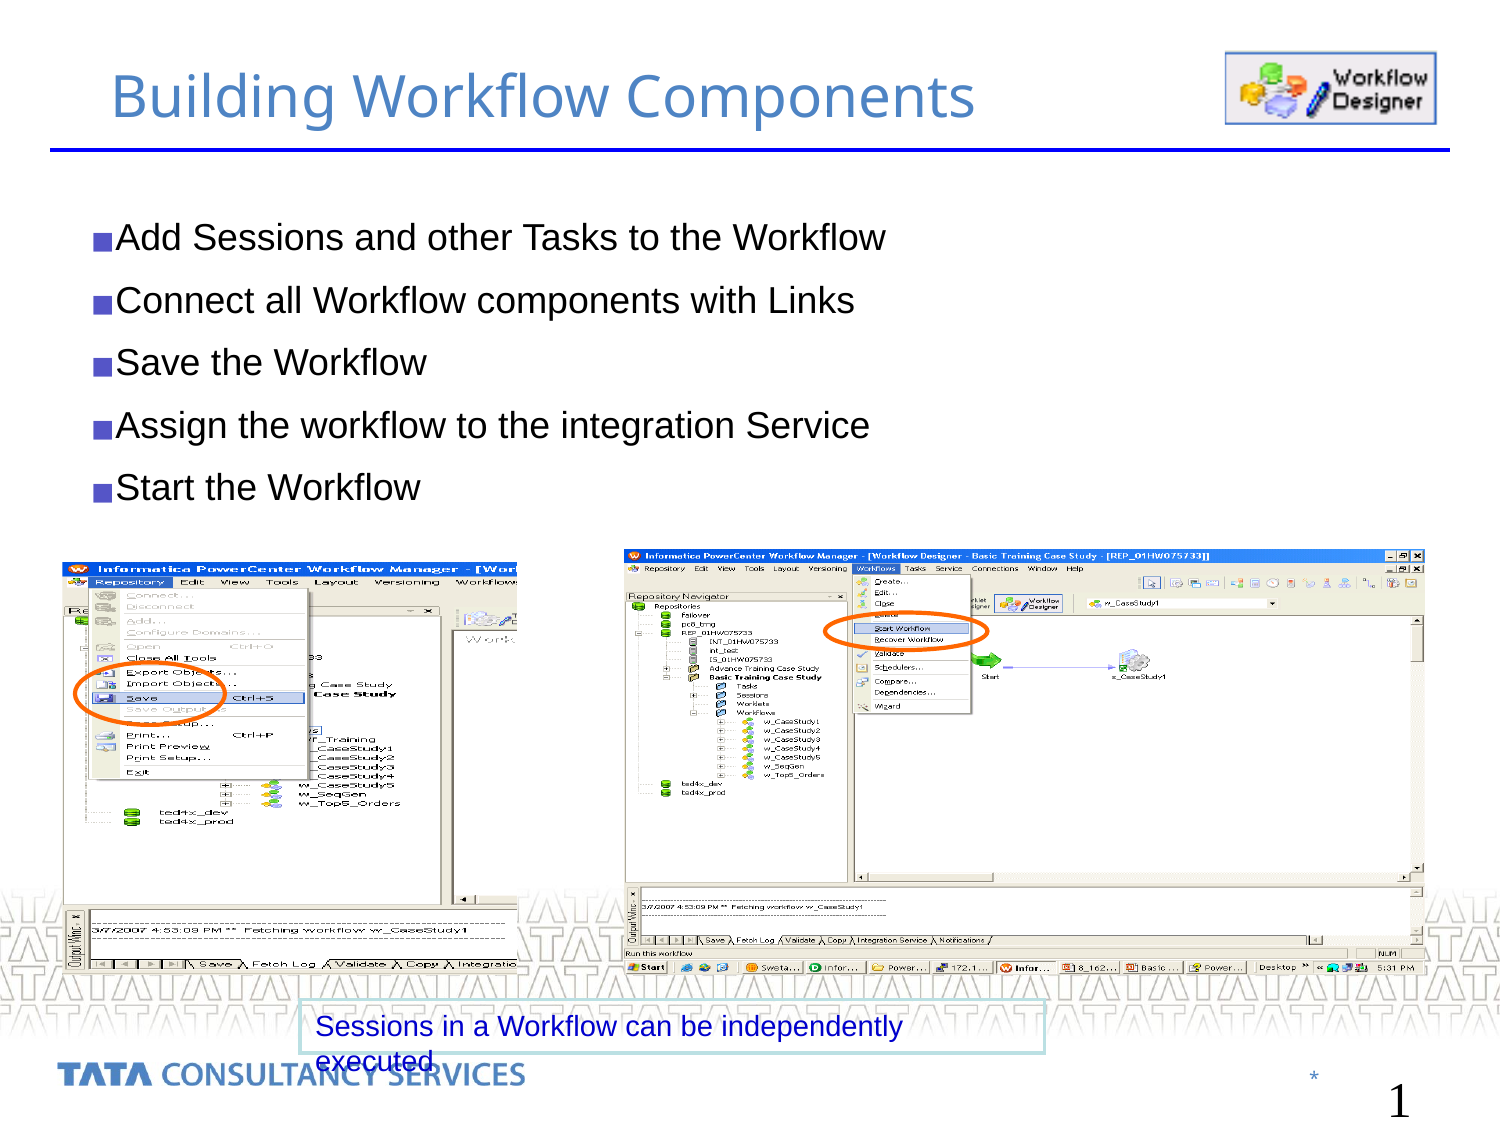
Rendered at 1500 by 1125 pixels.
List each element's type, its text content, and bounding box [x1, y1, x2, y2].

picture [0, 549, 1500, 1039]
slide_number ‹#› [1371, 1059, 1435, 1104]
list Add Sessions and other Tasks to the Workflow Connect all Workflow components with Links Save the Workflow Assign the workflow to the integration Service Start the Workflow [75, 212, 1436, 550]
picture [1224, 49, 1438, 126]
text_box Sessions in a Workflow can be independently executed [299, 999, 1045, 1054]
title Building Workflow Components [95, 22, 1456, 166]
picture [57, 1062, 525, 1086]
